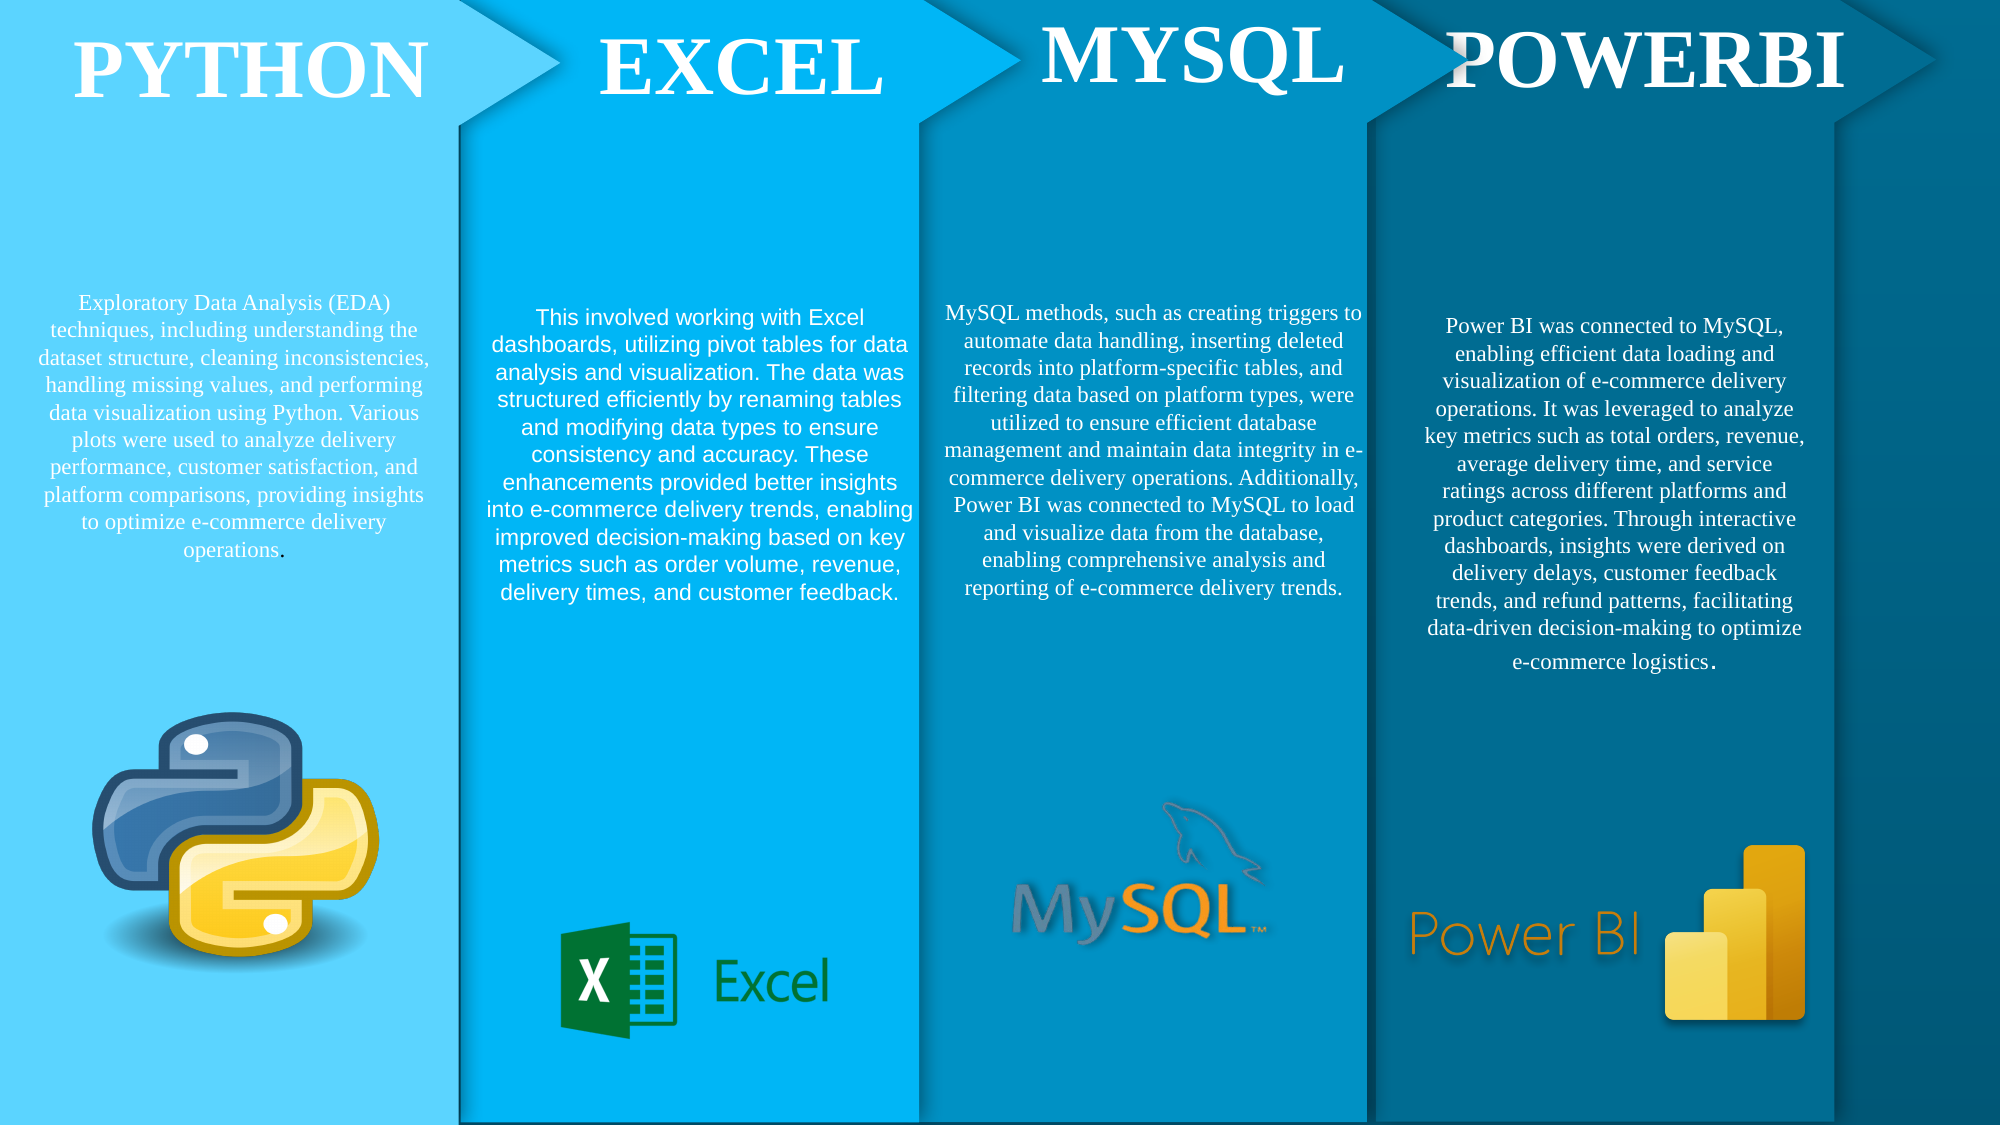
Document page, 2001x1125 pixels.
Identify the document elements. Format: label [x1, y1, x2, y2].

text_box [1469, 0, 1937, 1122]
text_box [0, 0, 561, 1125]
text_box [1021, 0, 1469, 1123]
text_box [561, 0, 1021, 1123]
